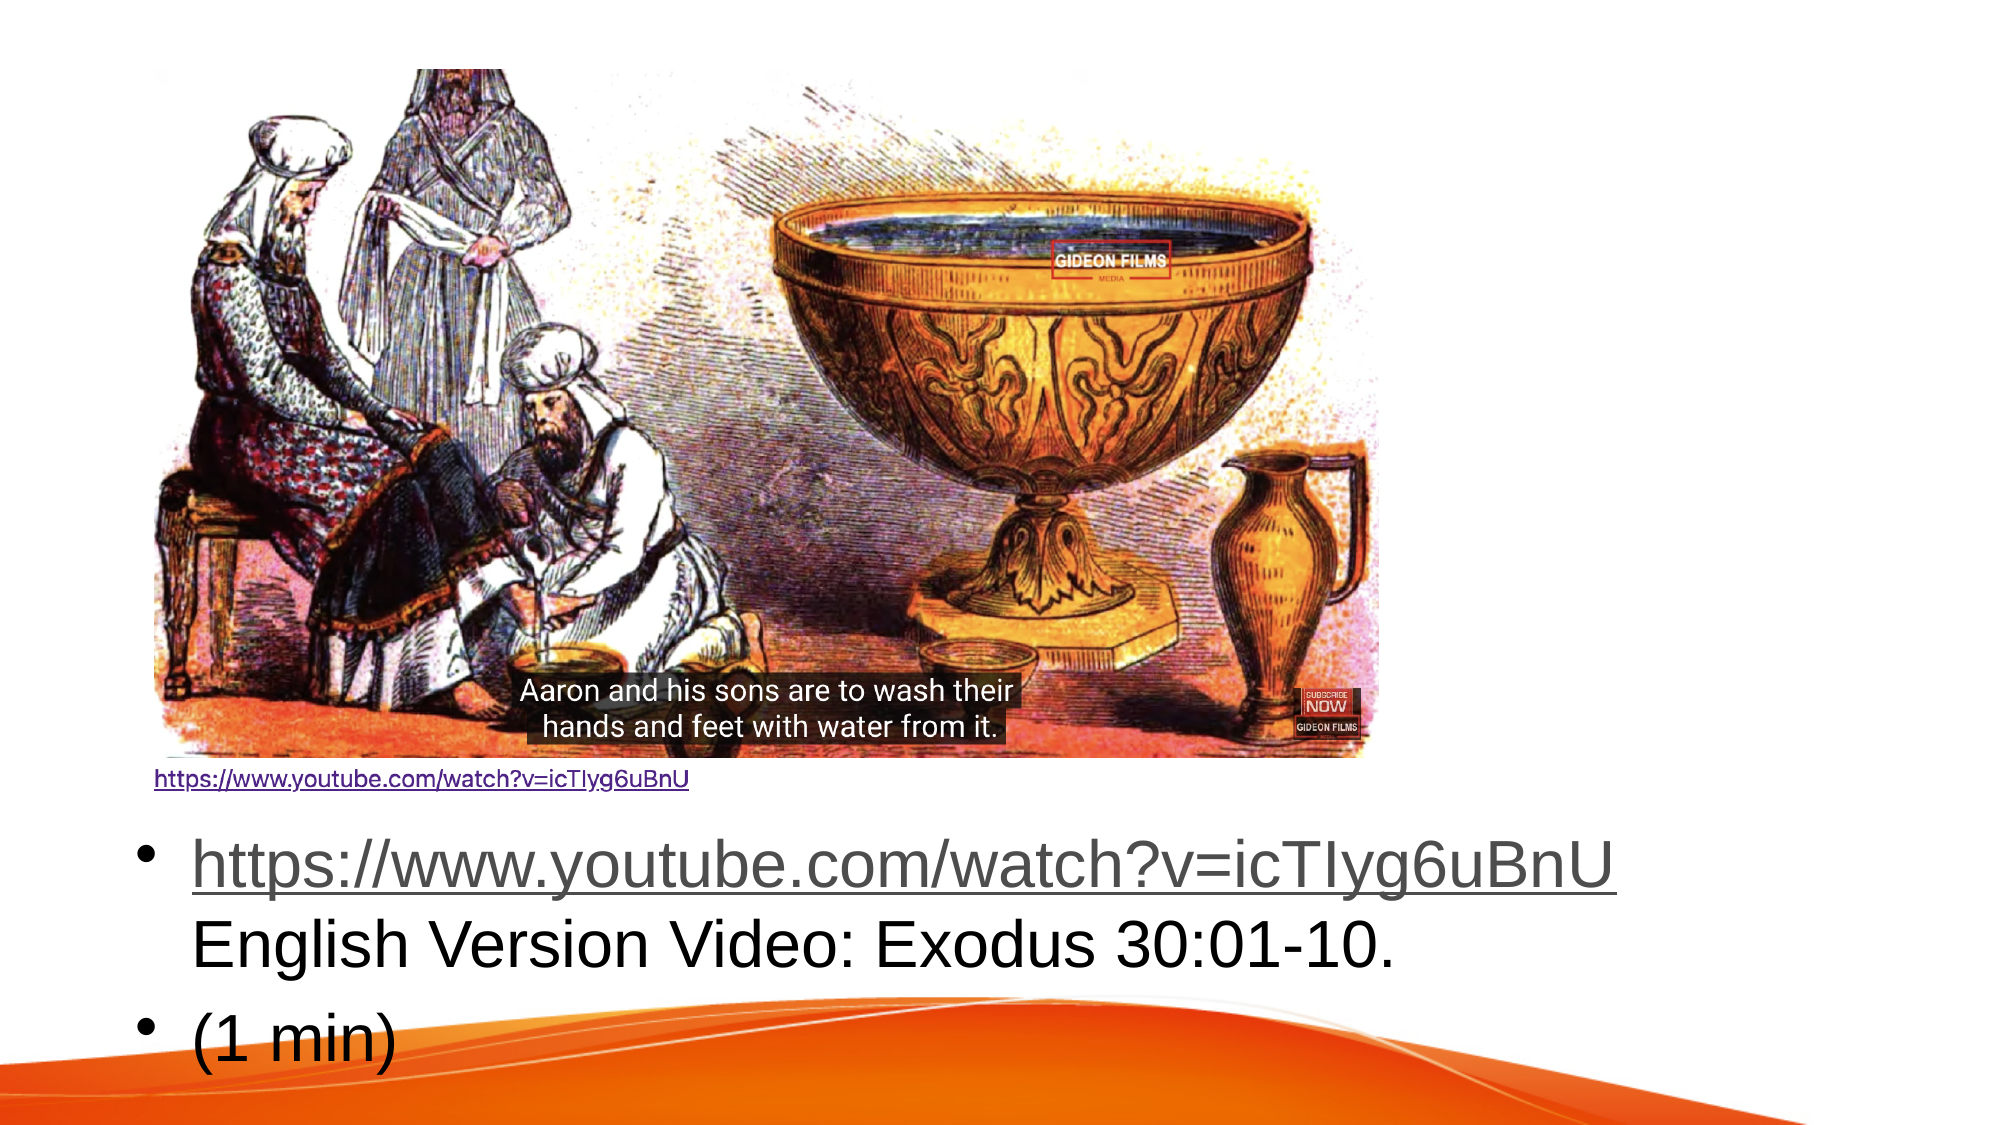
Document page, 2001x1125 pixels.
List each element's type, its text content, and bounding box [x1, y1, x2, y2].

picture [0, 0, 2000, 1125]
list https://www.youtube.com/watch?v=icTIyg6uBnU English Version Video: Exodus 30:01-10. (1 min) [120, 813, 1921, 1125]
